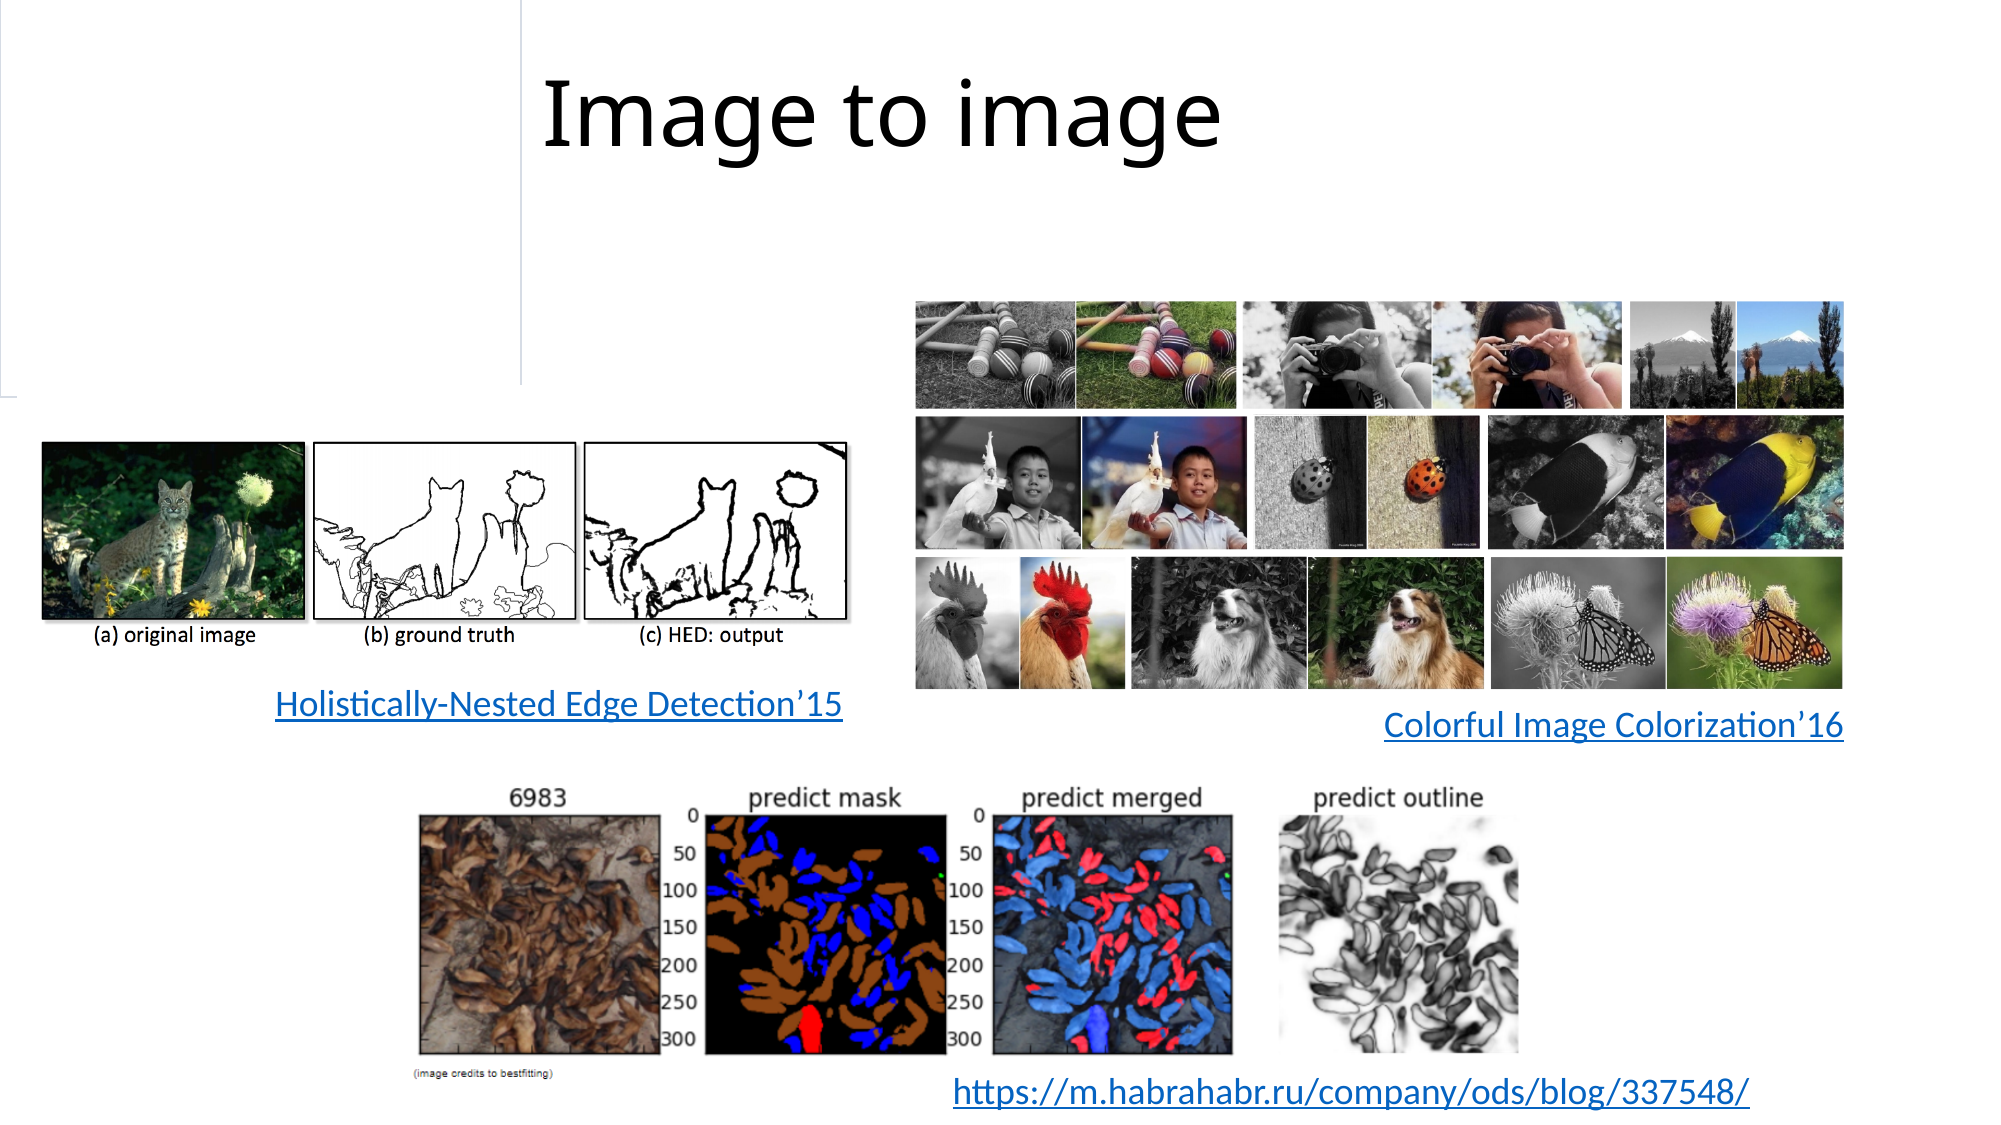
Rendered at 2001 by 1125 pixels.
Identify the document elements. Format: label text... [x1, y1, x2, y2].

picture [907, 292, 1863, 708]
text_box https://m.habrahabr.ru/company/ods/blog/337548/ [937, 1059, 1766, 1120]
text_box Holistically-Nested Edge Detection’15 [260, 671, 859, 732]
text_box Colorful Image Colorization’16 [1369, 708, 1860, 753]
title Image to image [528, 59, 1863, 278]
picture [408, 763, 1592, 1090]
picture [17, 385, 863, 646]
